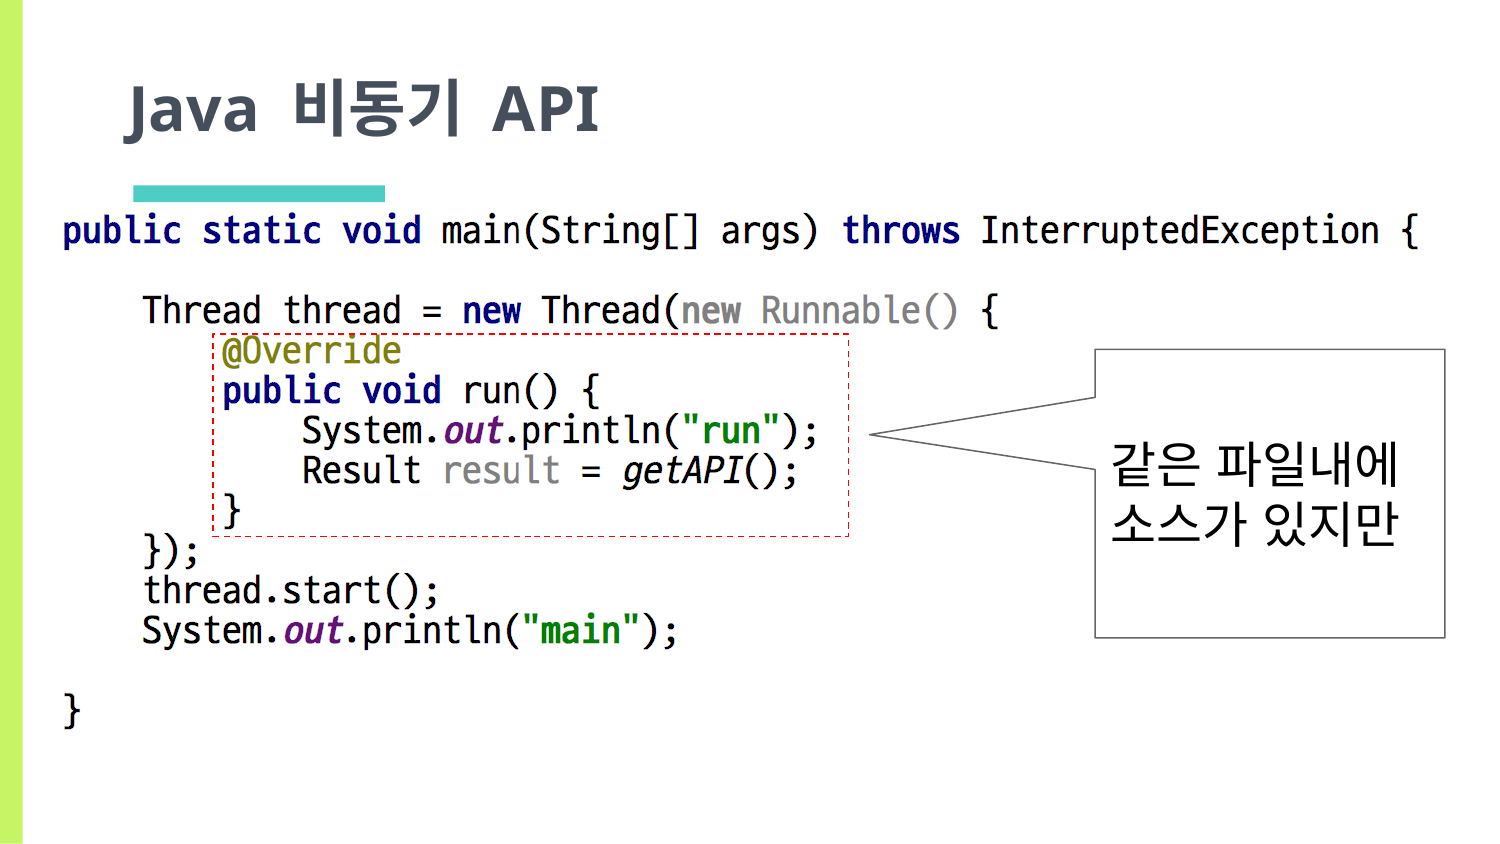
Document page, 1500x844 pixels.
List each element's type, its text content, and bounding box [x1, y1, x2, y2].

picture [54, 206, 1446, 742]
title Java 비동기 API [113, 0, 1387, 159]
